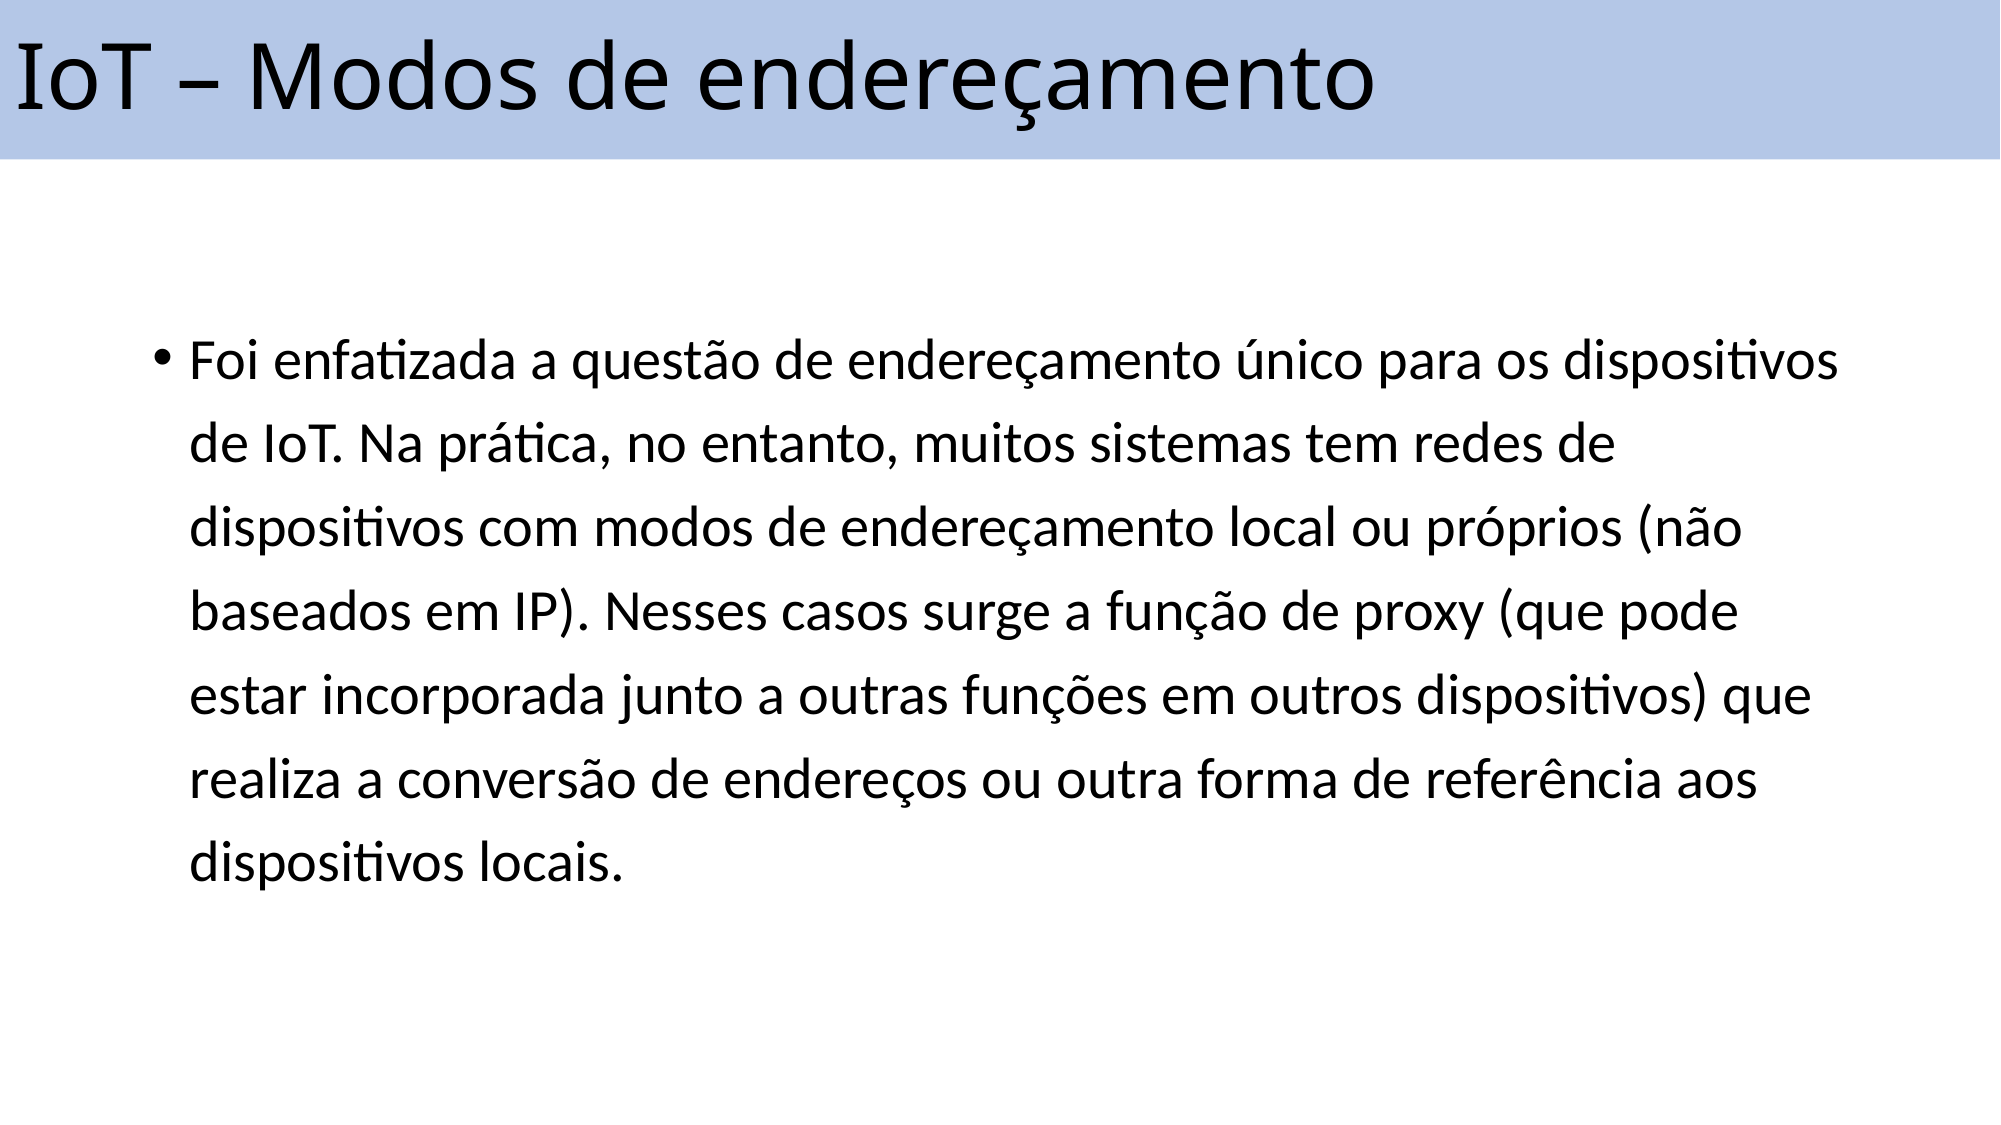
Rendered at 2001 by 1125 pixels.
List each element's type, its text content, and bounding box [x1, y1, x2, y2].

title IoT – Modos de endereçamento [0, 0, 2000, 160]
list Foi enfatizada a questão de endereçamento único para os dispositivos de IoT. Na prática, no entanto, muitos sistemas tem redes de dispositivos com modos de endereçamento local ou próprios (não baseados em IP). Nesses casos surge a função de proxy (que pode estar incorporada junto a outras funções em outros dispositivos) que realiza a conversão de endereços ou outra forma de referência aos dispositivos locais. [137, 299, 1863, 1098]
